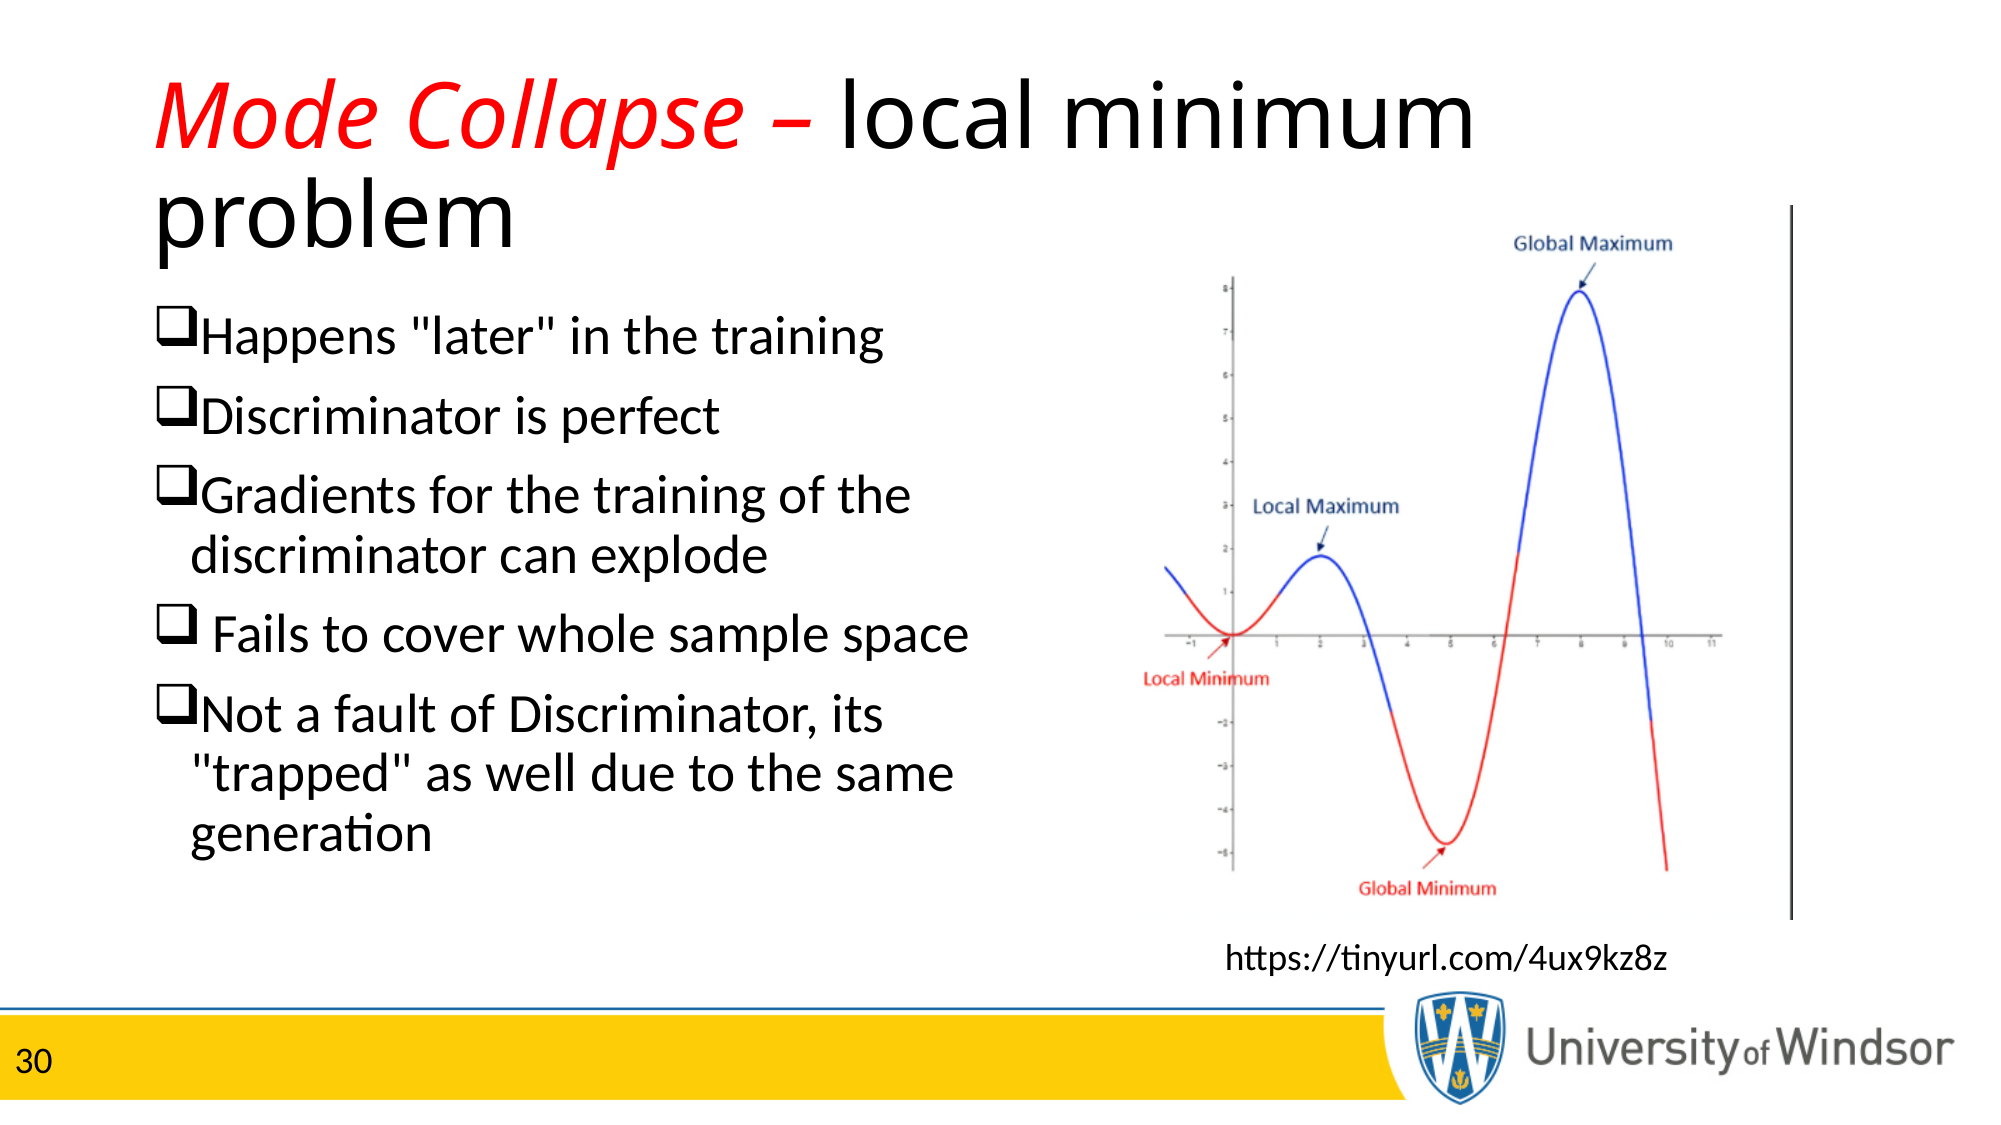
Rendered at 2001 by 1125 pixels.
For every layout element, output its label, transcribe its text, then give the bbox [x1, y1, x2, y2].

text_box https://tinyurl.com/4ux9kz8z [1209, 925, 1708, 986]
picture [0, 974, 2000, 1125]
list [1124, 205, 1793, 920]
slide_number 30 [0, 1028, 450, 1088]
list Happens "later" in the training Discriminator is perfect Gradients for the training of the discriminator can explode Fails to cover whole sample space Not a fault of Discriminator, its "trapped" as well due to the same generation [137, 299, 988, 882]
title Mode Collapse – local minimum problem [137, 59, 1863, 278]
